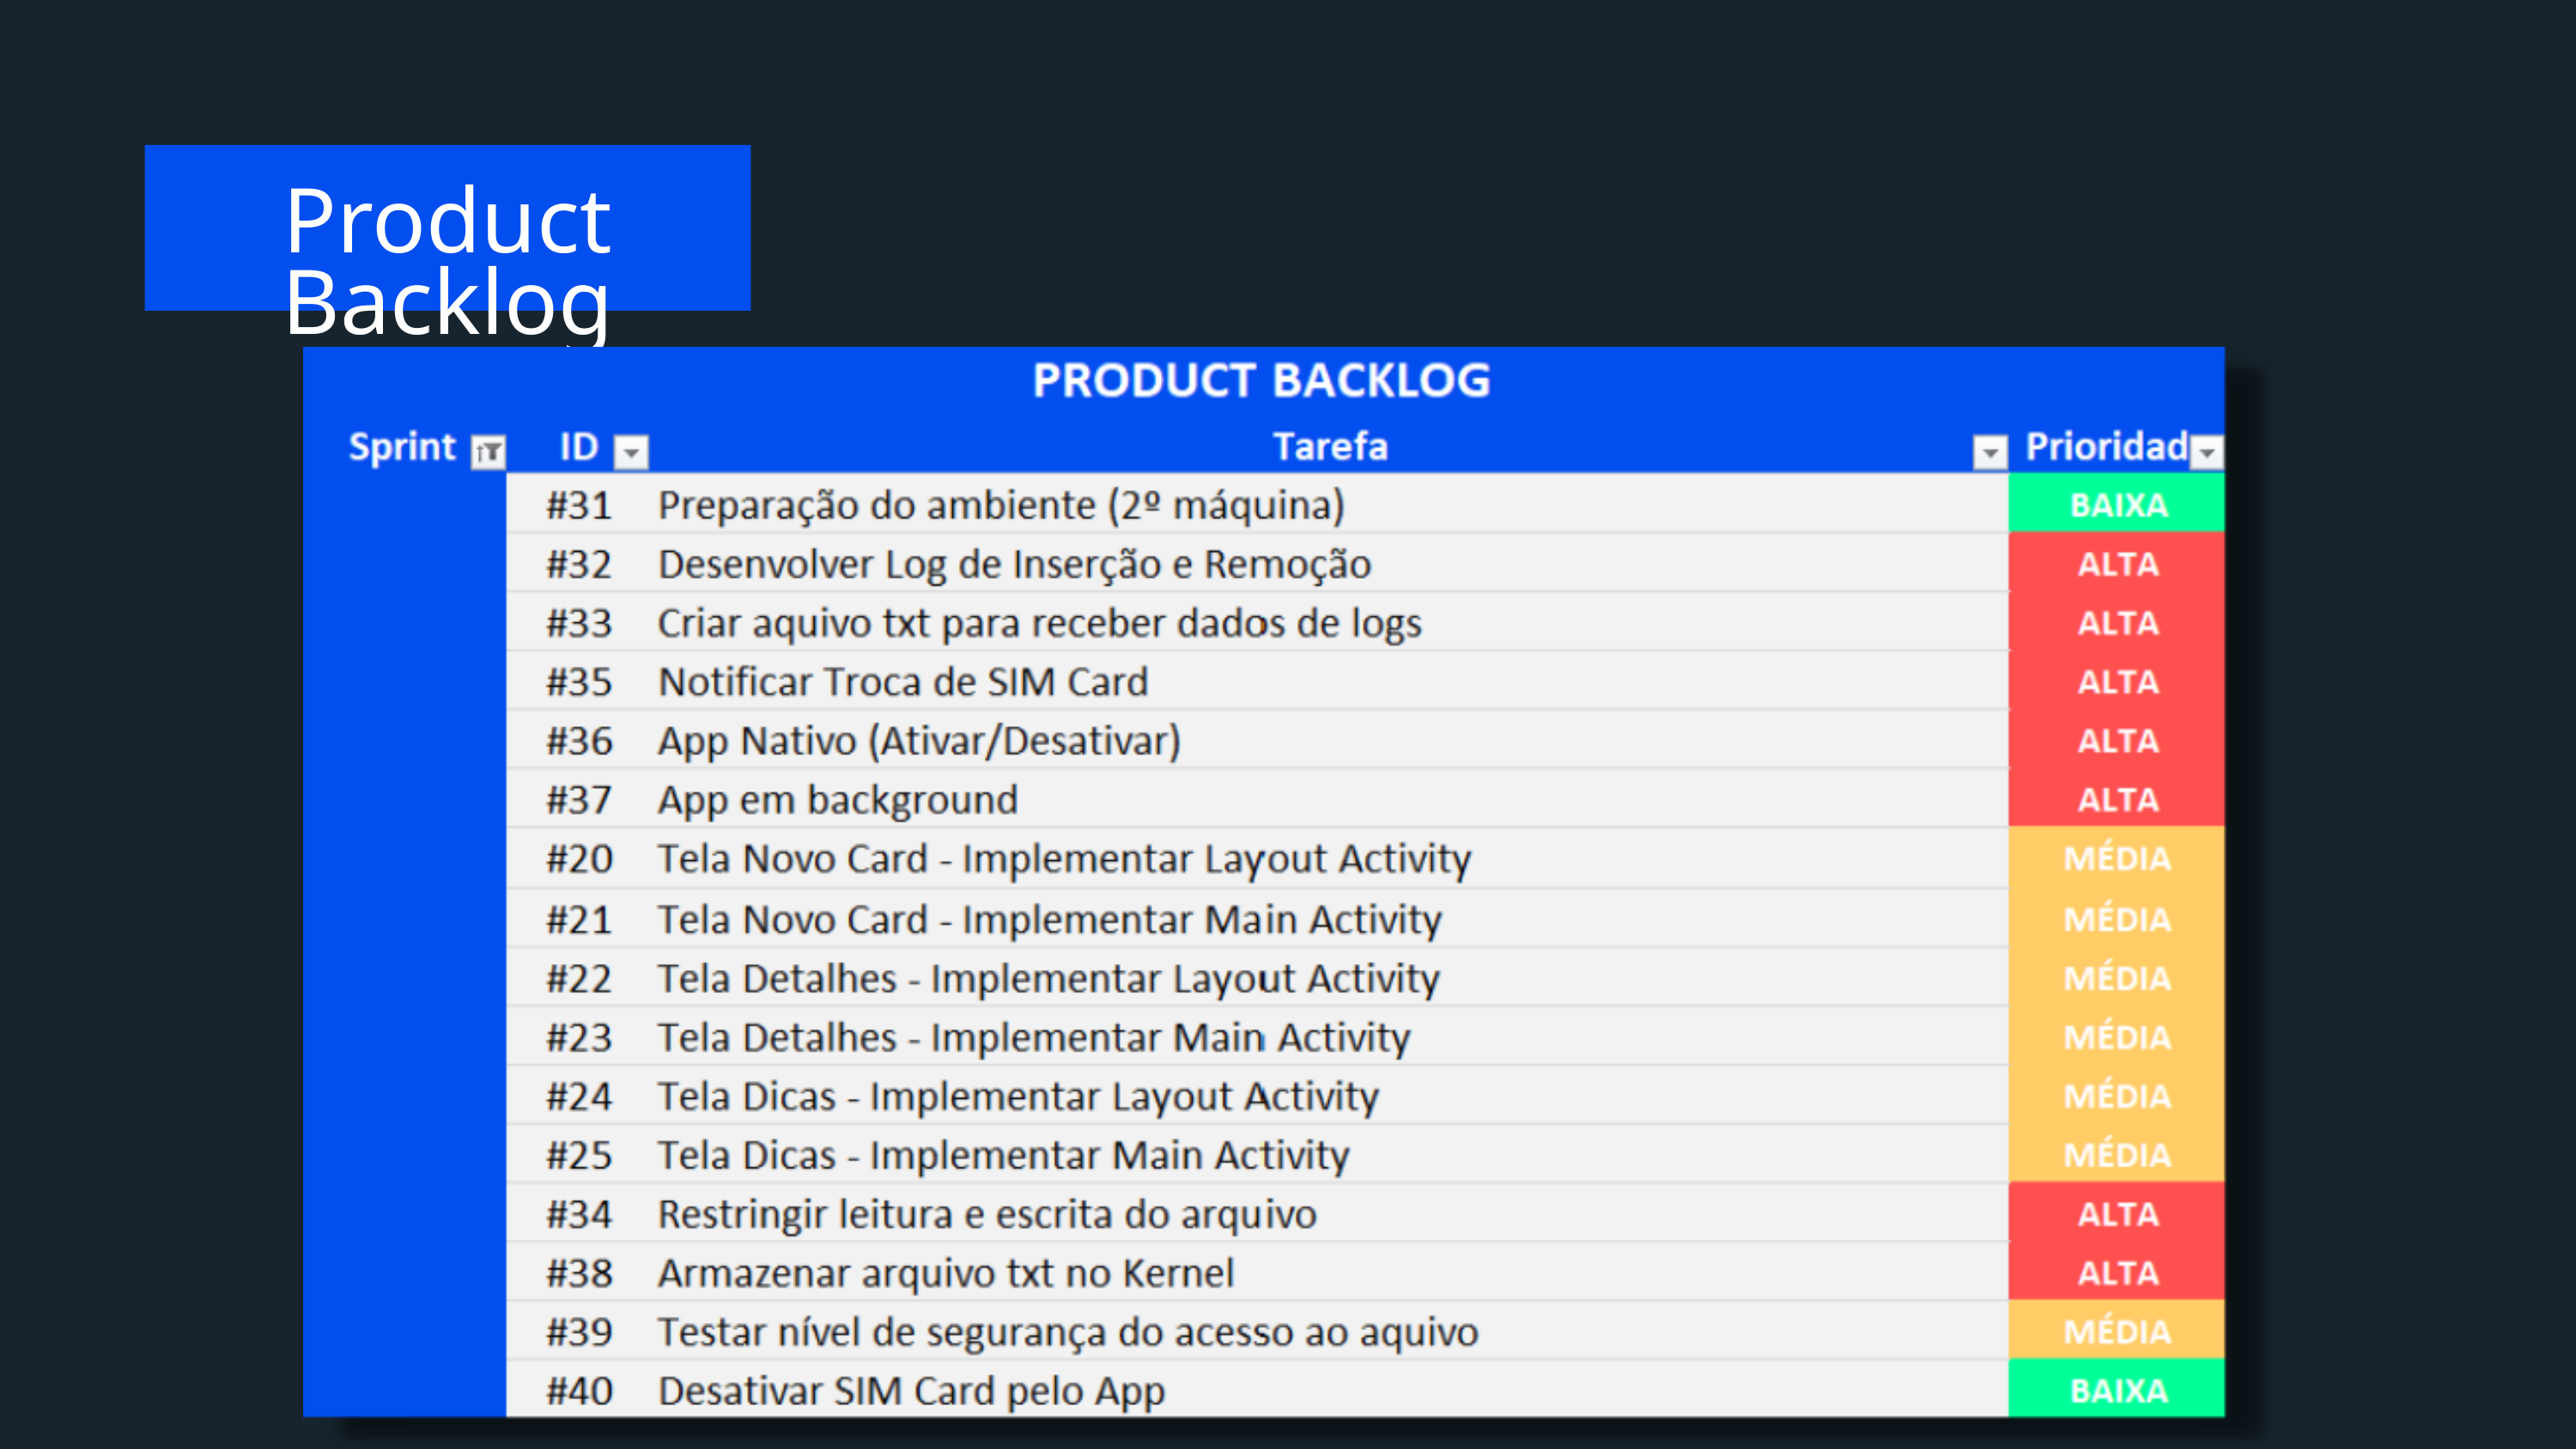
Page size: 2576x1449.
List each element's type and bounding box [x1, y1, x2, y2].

picture [303, 347, 2282, 1449]
text_box [144, 144, 751, 312]
